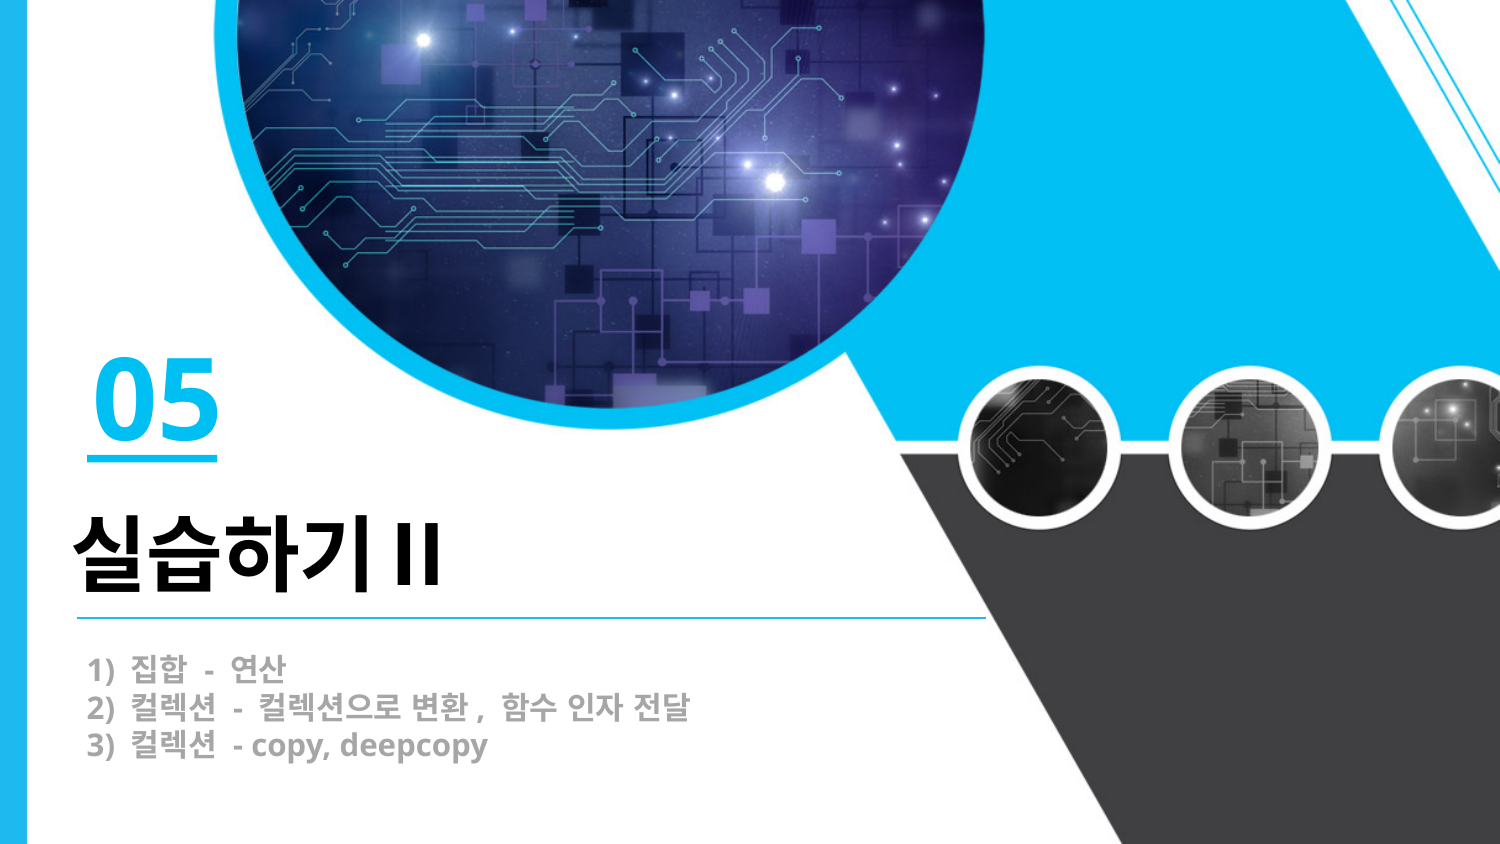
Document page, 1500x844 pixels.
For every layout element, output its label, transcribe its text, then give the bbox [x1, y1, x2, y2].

text_box 1) 집합 - 연산 2) 컬렉션 - 컬렉션으로 변환, 함수 인자 전달 3) 컬렉션 - copy, deepcopy [71, 643, 925, 771]
picture [1346, 0, 1500, 270]
picture [236, 0, 983, 408]
picture [0, 0, 1500, 844]
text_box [72, 318, 244, 473]
text_box 실습하기Ⅱ [55, 495, 966, 610]
